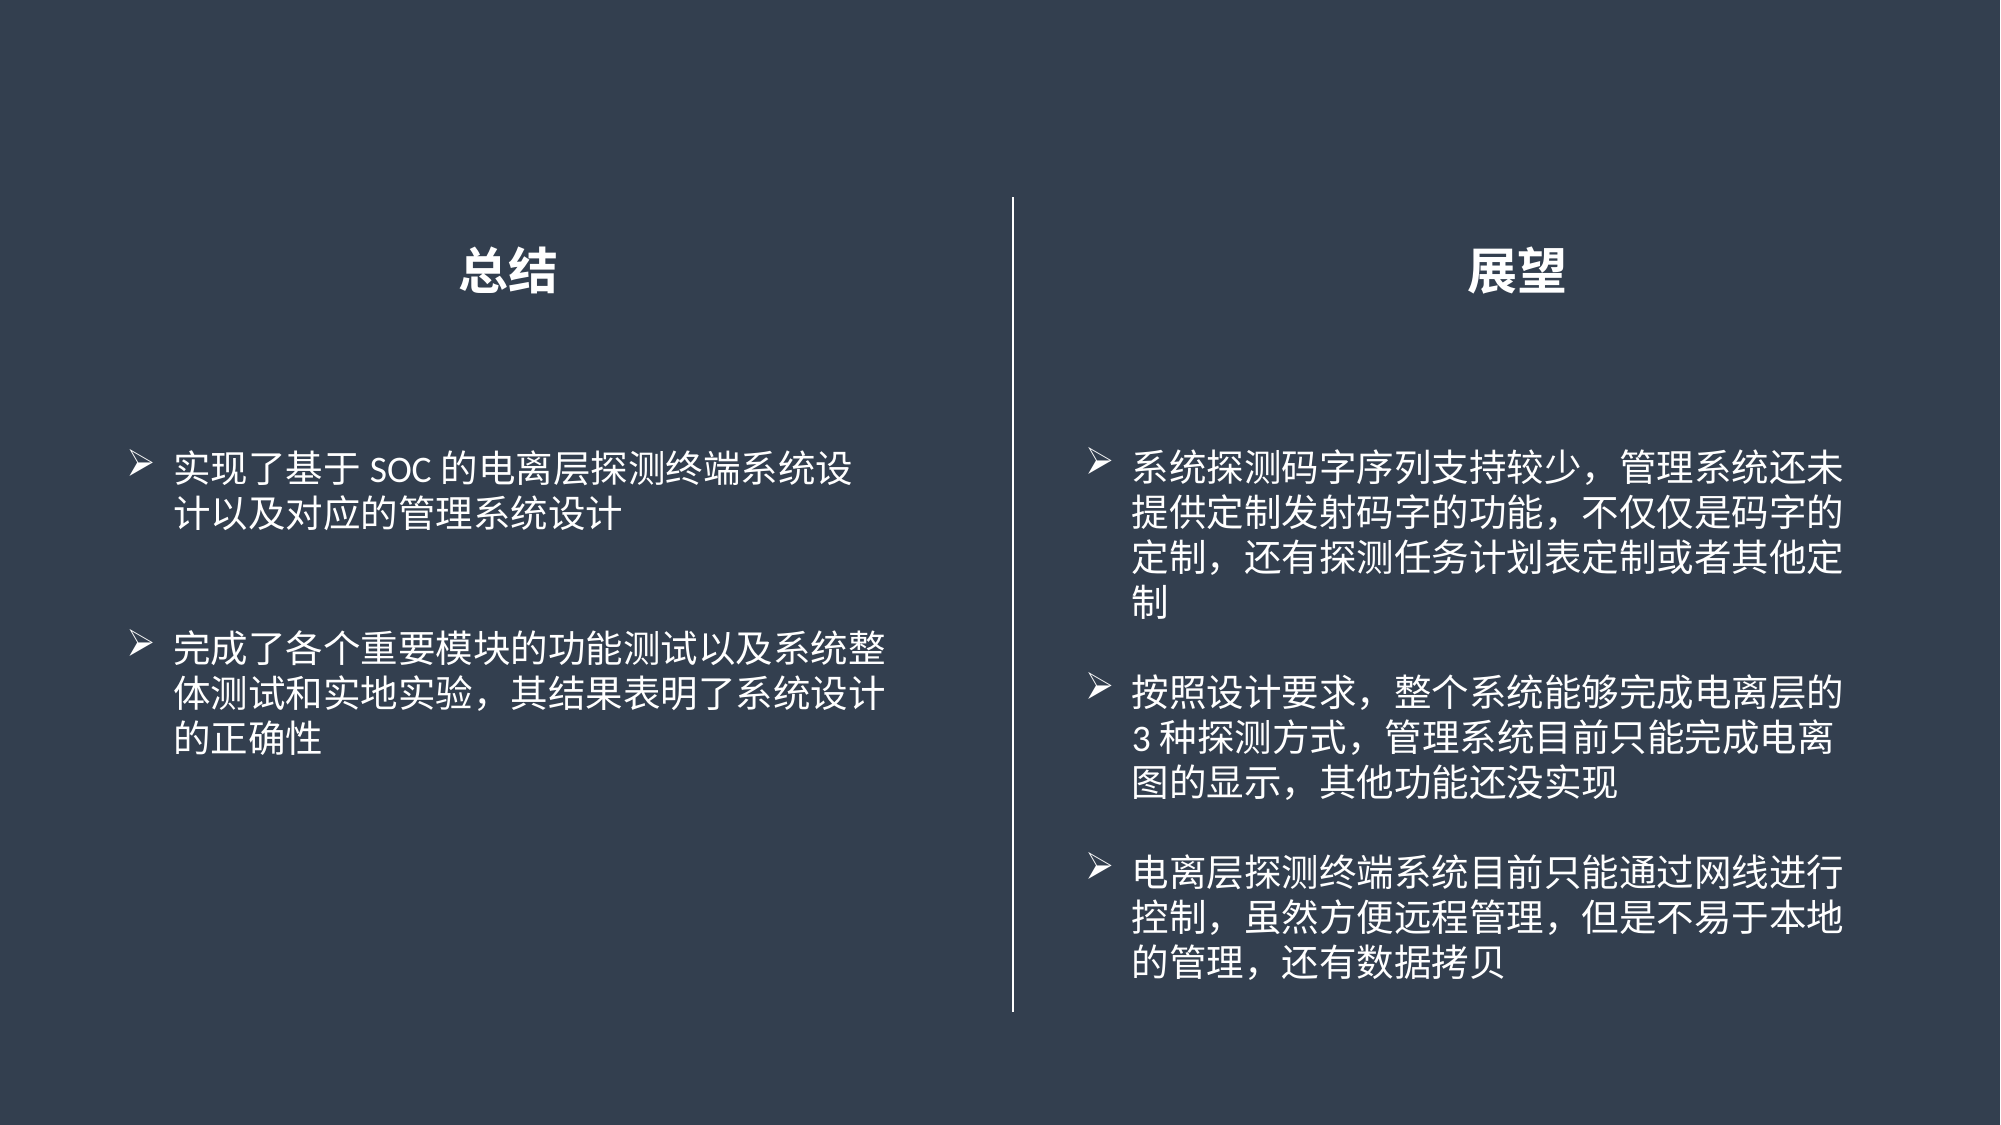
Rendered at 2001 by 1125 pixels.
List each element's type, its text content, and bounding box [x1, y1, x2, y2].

text_box 系统探测码字序列支持较少，管理系统还未提供定制发射码字的功能，不仅仅是码字的定制，还有探测任务计划表定制或者其他定制 按照设计要求，整个系统能够完成电离层的3种探测方式，管理系统目前只能完成电离图的显示，其他功能还没实现 电离层探测终端系统目前只能通过网线进行控制，虽然方便远程管理，但是不易于本地的管理，还有数据拷贝 [1070, 436, 1864, 991]
text_box 实现了基于SOC的电离层探测终端系统设计以及对应的管理系统设计 完成了各个重要模块的功能测试以及系统整体测试和实地实验，其结果表明了系统设计的正确性 [111, 437, 906, 768]
text_box 展望 [1452, 231, 1583, 307]
text_box 总结 [443, 231, 574, 307]
